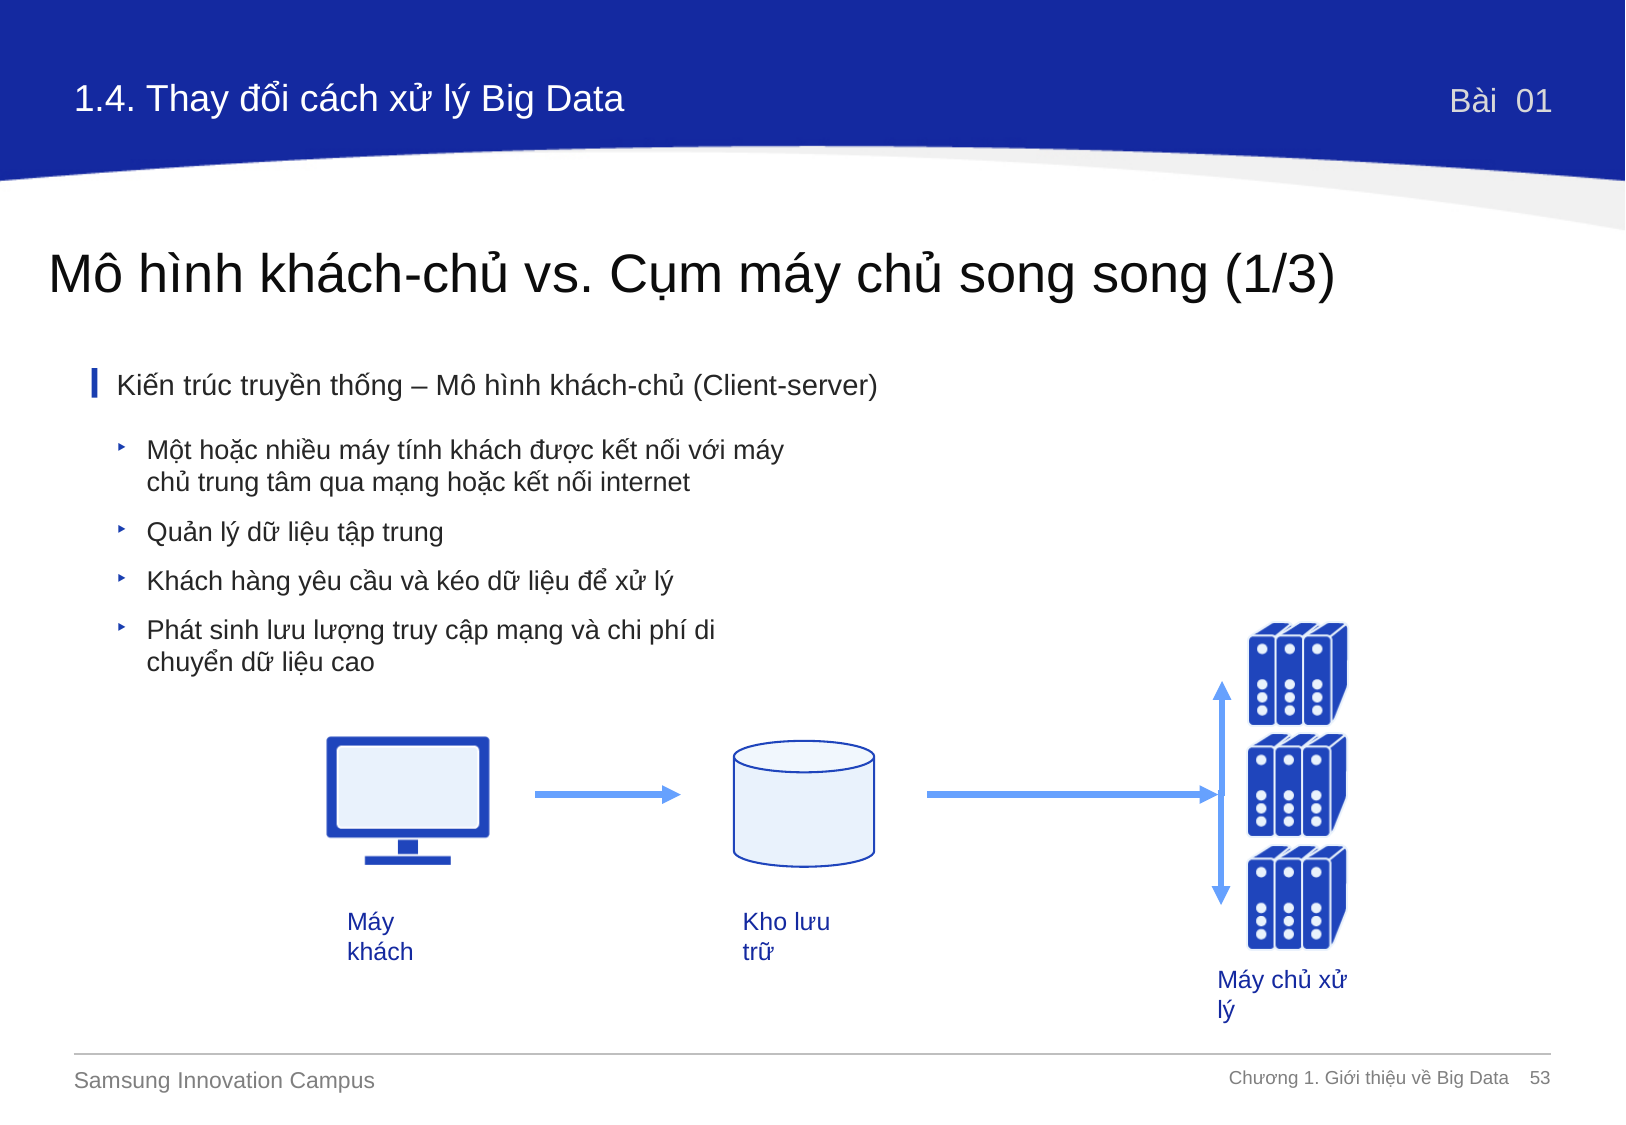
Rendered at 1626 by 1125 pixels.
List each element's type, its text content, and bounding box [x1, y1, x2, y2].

text_box Mô hình khách-chủ vs. Cụm máy chủ song song (1/3) [48, 238, 1625, 304]
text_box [324, 619, 1384, 1002]
picture [0, 0, 1625, 1125]
text_box 1.4. Thay đổi cách xử lý Big Data [73, 73, 980, 119]
text_box [80, 49, 1539, 148]
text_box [91, 365, 965, 402]
text_box Một hoặc nhiều máy tính khách được kết nối với máy chủ trung tâm qua mạng hoặc kết nối internet Quản lý dữ liệu tập trung Khách hàng yêu cầu và kéo dữ liệu để xử lý Phát sinh lưu lượng truy cập mạng và chi phí di chuyển dữ liệu cao [116, 420, 813, 689]
text_box Bài 01 [1422, 78, 1554, 119]
